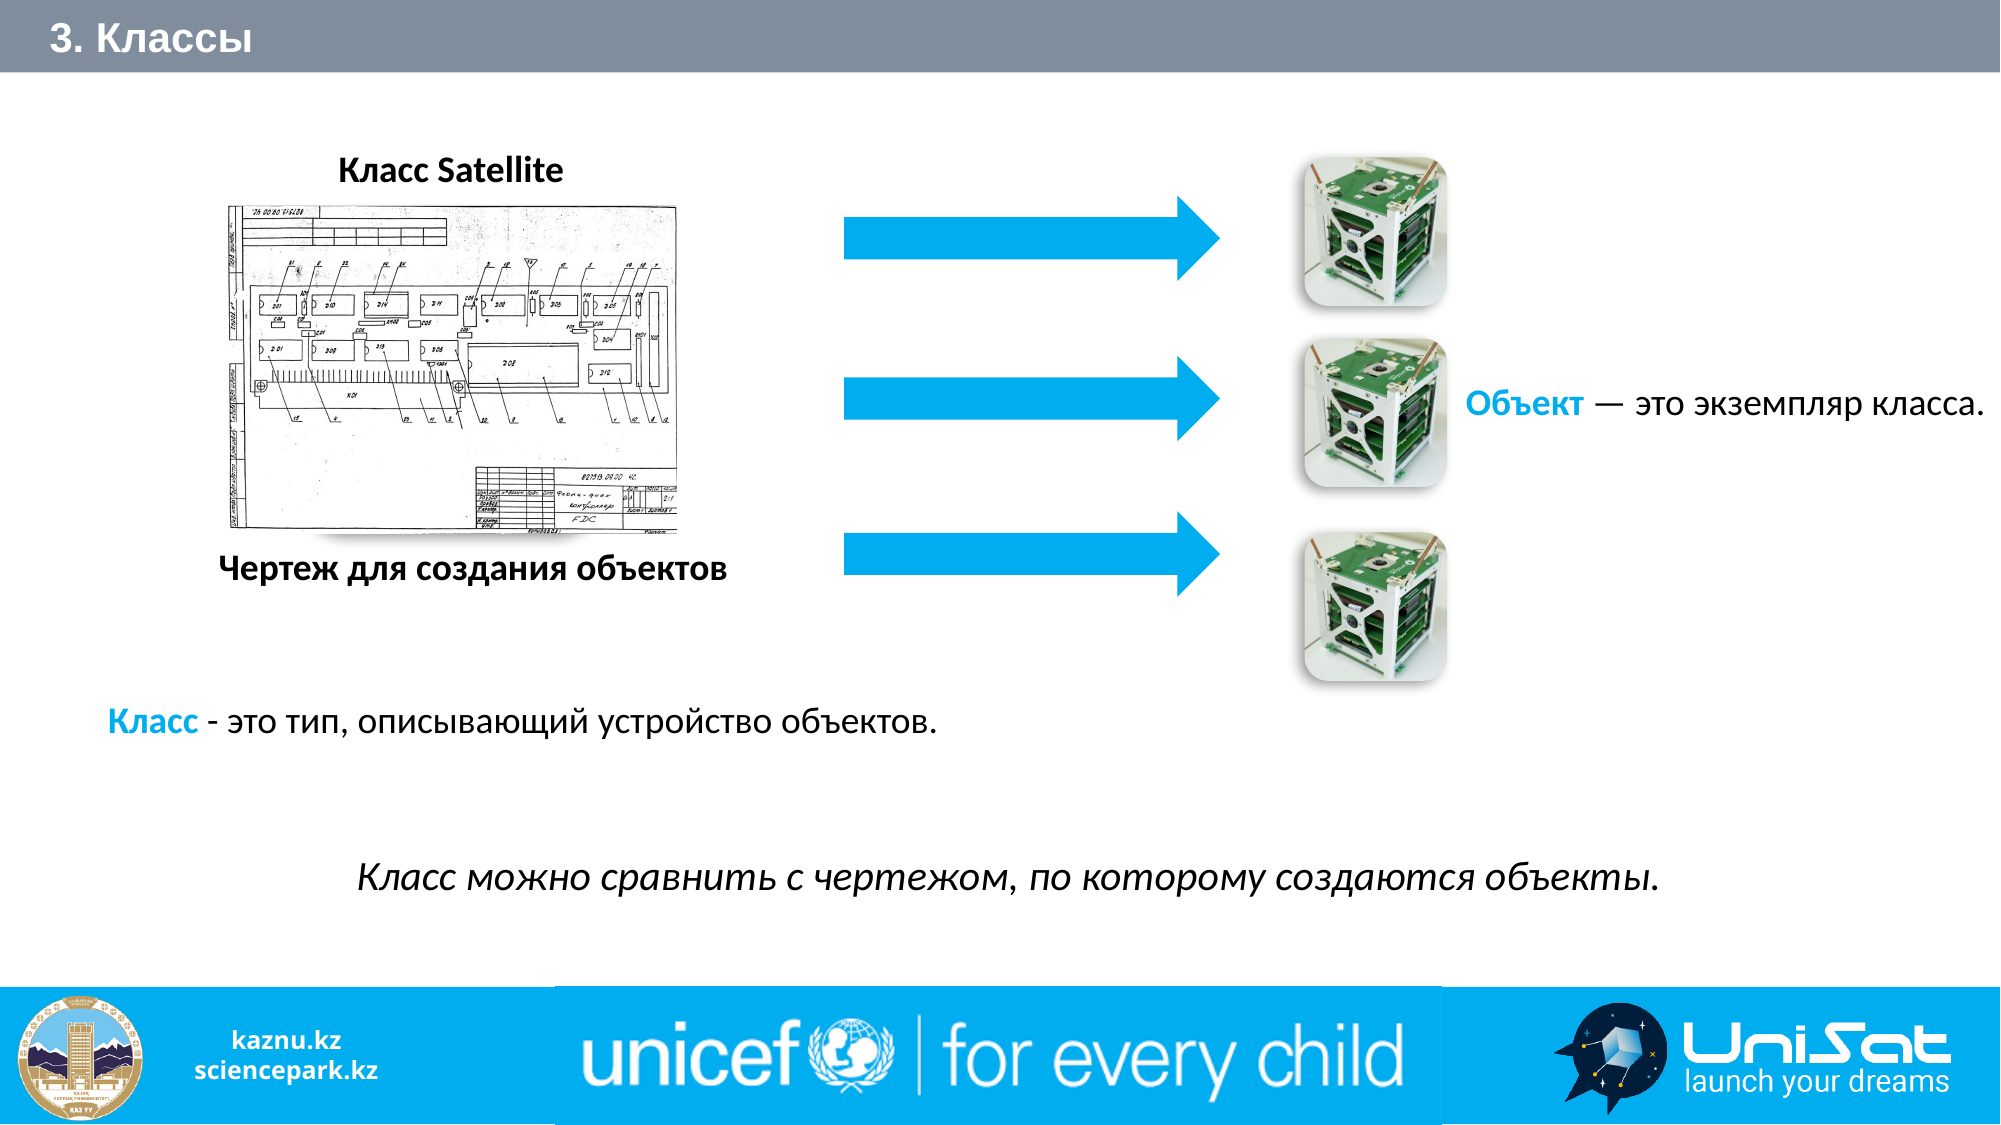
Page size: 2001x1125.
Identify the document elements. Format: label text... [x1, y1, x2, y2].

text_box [0, 986, 2000, 1125]
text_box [845, 157, 1448, 681]
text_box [203, 205, 758, 597]
text_box Класс можно сравнить с чертежом, по которому создаются объекты. [341, 841, 1852, 907]
text_box Объект — это экземпляр класса. [1449, 370, 2000, 431]
text_box Класс - это тип, описывающий устройство объектов. [76, 688, 987, 794]
text_box 3. Классы [0, 0, 2000, 73]
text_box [299, 137, 617, 205]
